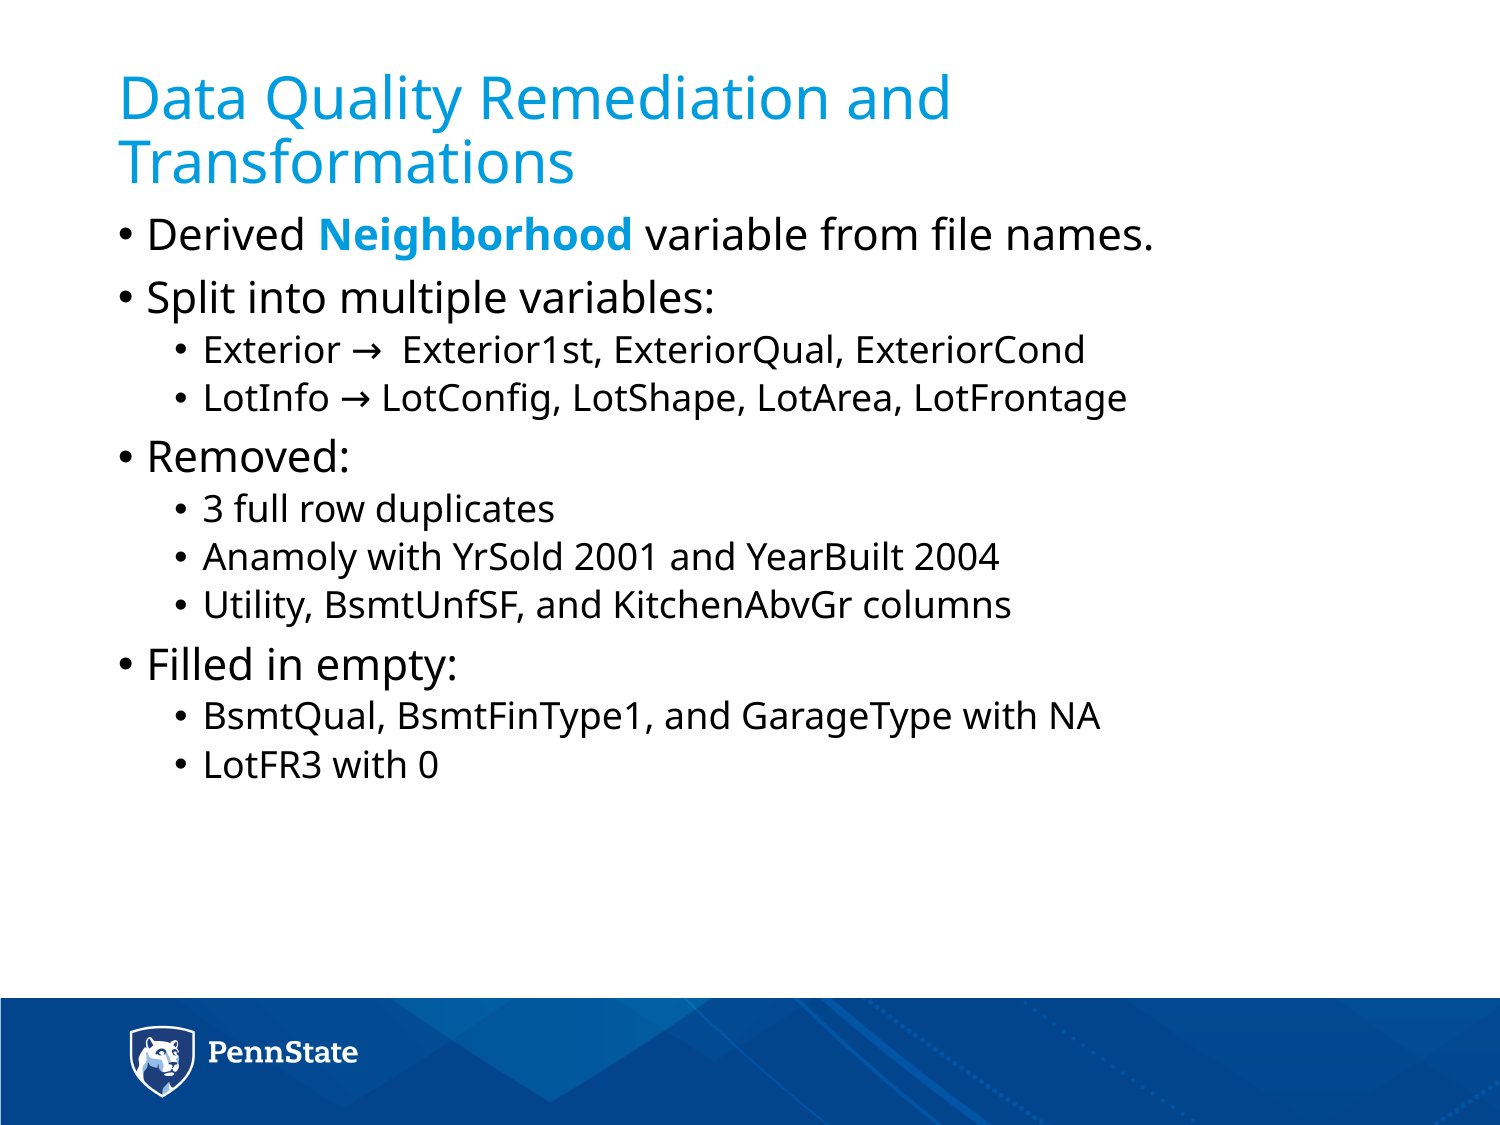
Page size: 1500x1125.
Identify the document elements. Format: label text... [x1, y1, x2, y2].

title Data Quality Remediation and Transformations [103, 59, 1397, 205]
picture [0, 994, 1500, 1125]
list Derived Neighborhood variable from file names. Split into multiple variables: Exterior → Exterior1st, ExteriorQual, ExteriorCond LotInfo → LotConfig, LotShape, LotArea, LotFrontage Removed: 3 full row duplicates Anamoly with YrSold 2001 and YearBuilt 2004 Utility, BsmtUnfSF, and KitchenAbvGr columns Filled in empty: BsmtQual, BsmtFinType1, and GarageType with NA LotFR3 with 0 [103, 205, 1397, 992]
